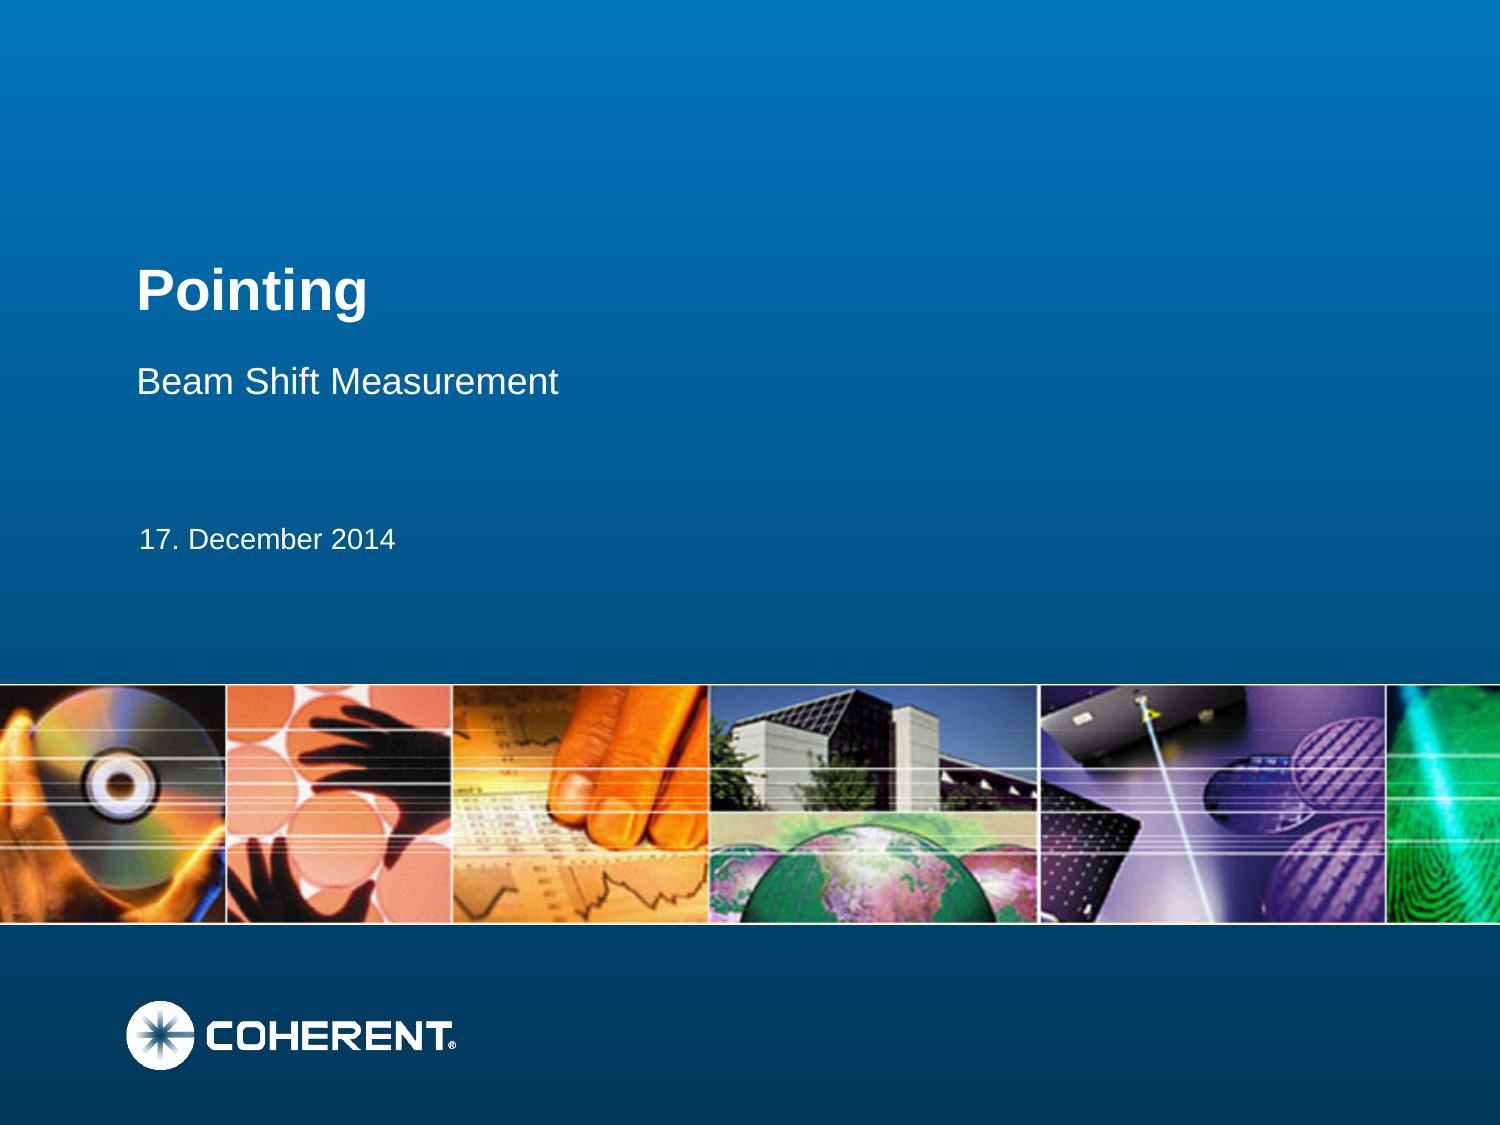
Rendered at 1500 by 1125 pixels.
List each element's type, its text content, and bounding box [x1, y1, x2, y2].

picture [124, 999, 460, 1075]
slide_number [124, 512, 475, 591]
picture [0, 684, 1500, 925]
subtitle Beam Shift Measurement [121, 348, 984, 437]
title Pointing [121, 224, 1073, 350]
